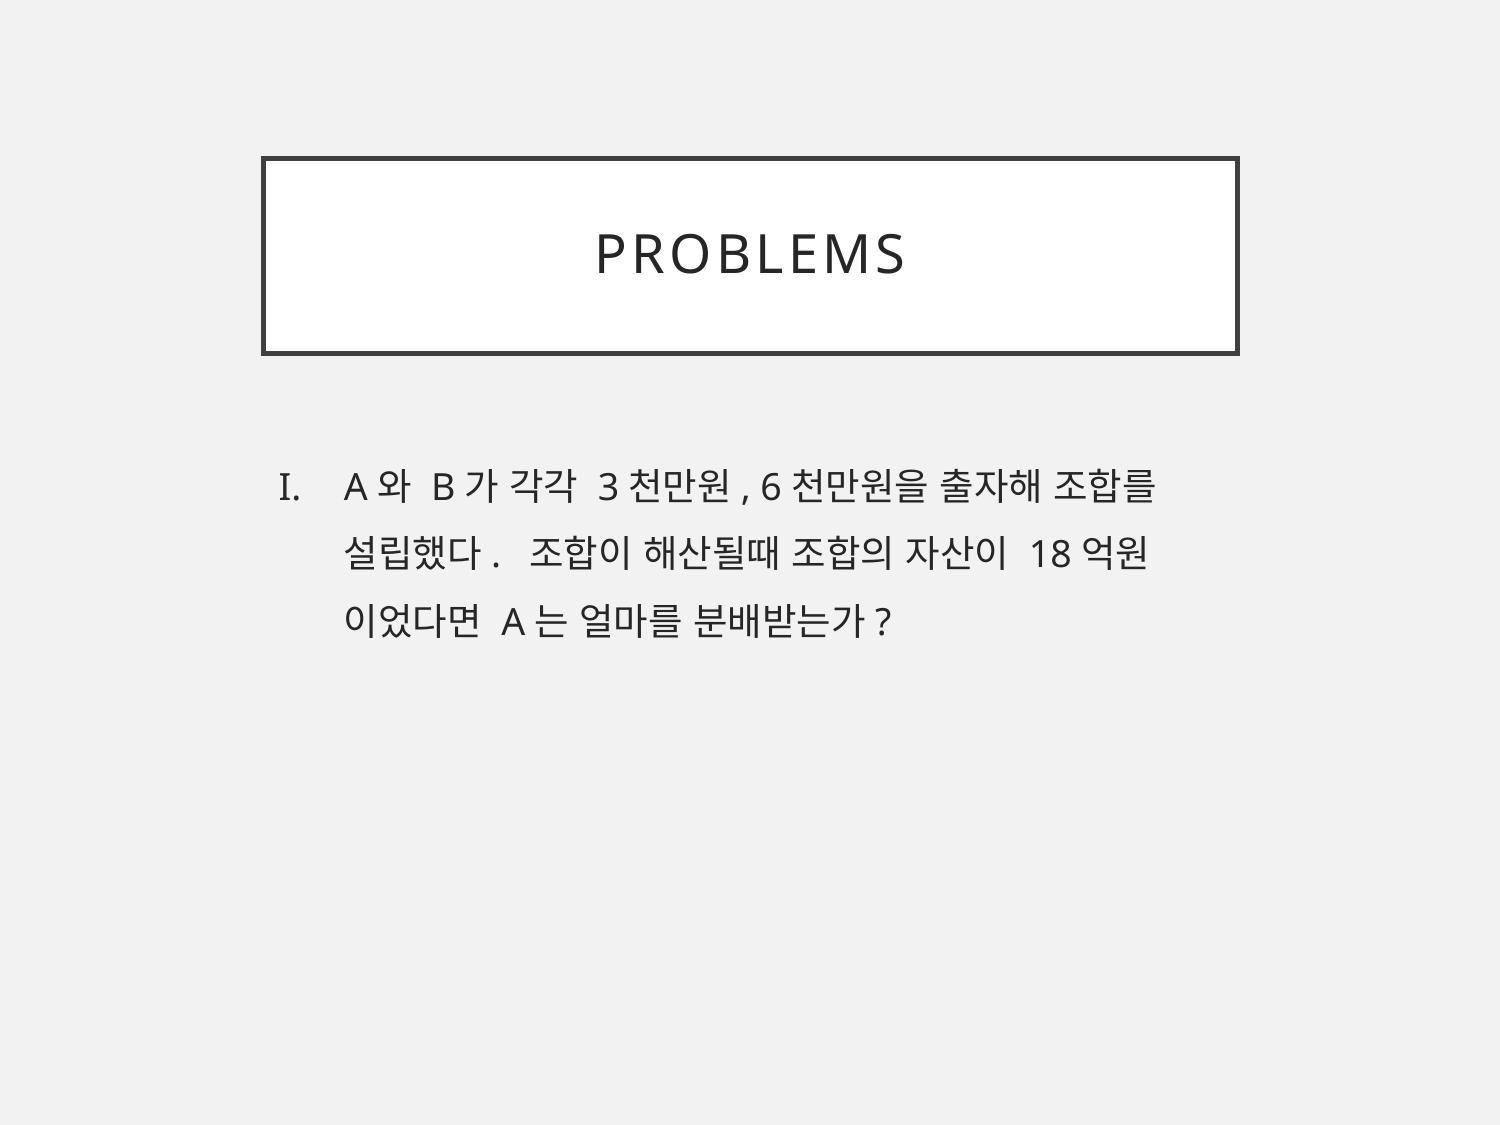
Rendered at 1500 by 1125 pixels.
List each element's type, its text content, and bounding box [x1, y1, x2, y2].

list A와 B가 각각 3천만원, 6천만원을 출자해 조합를 설립했다. 조합이 해산될때 조합의 자산이 18억원 이었다면 A는 얼마를 분배받는가? [263, 432, 1238, 942]
title problems [261, 156, 1240, 356]
